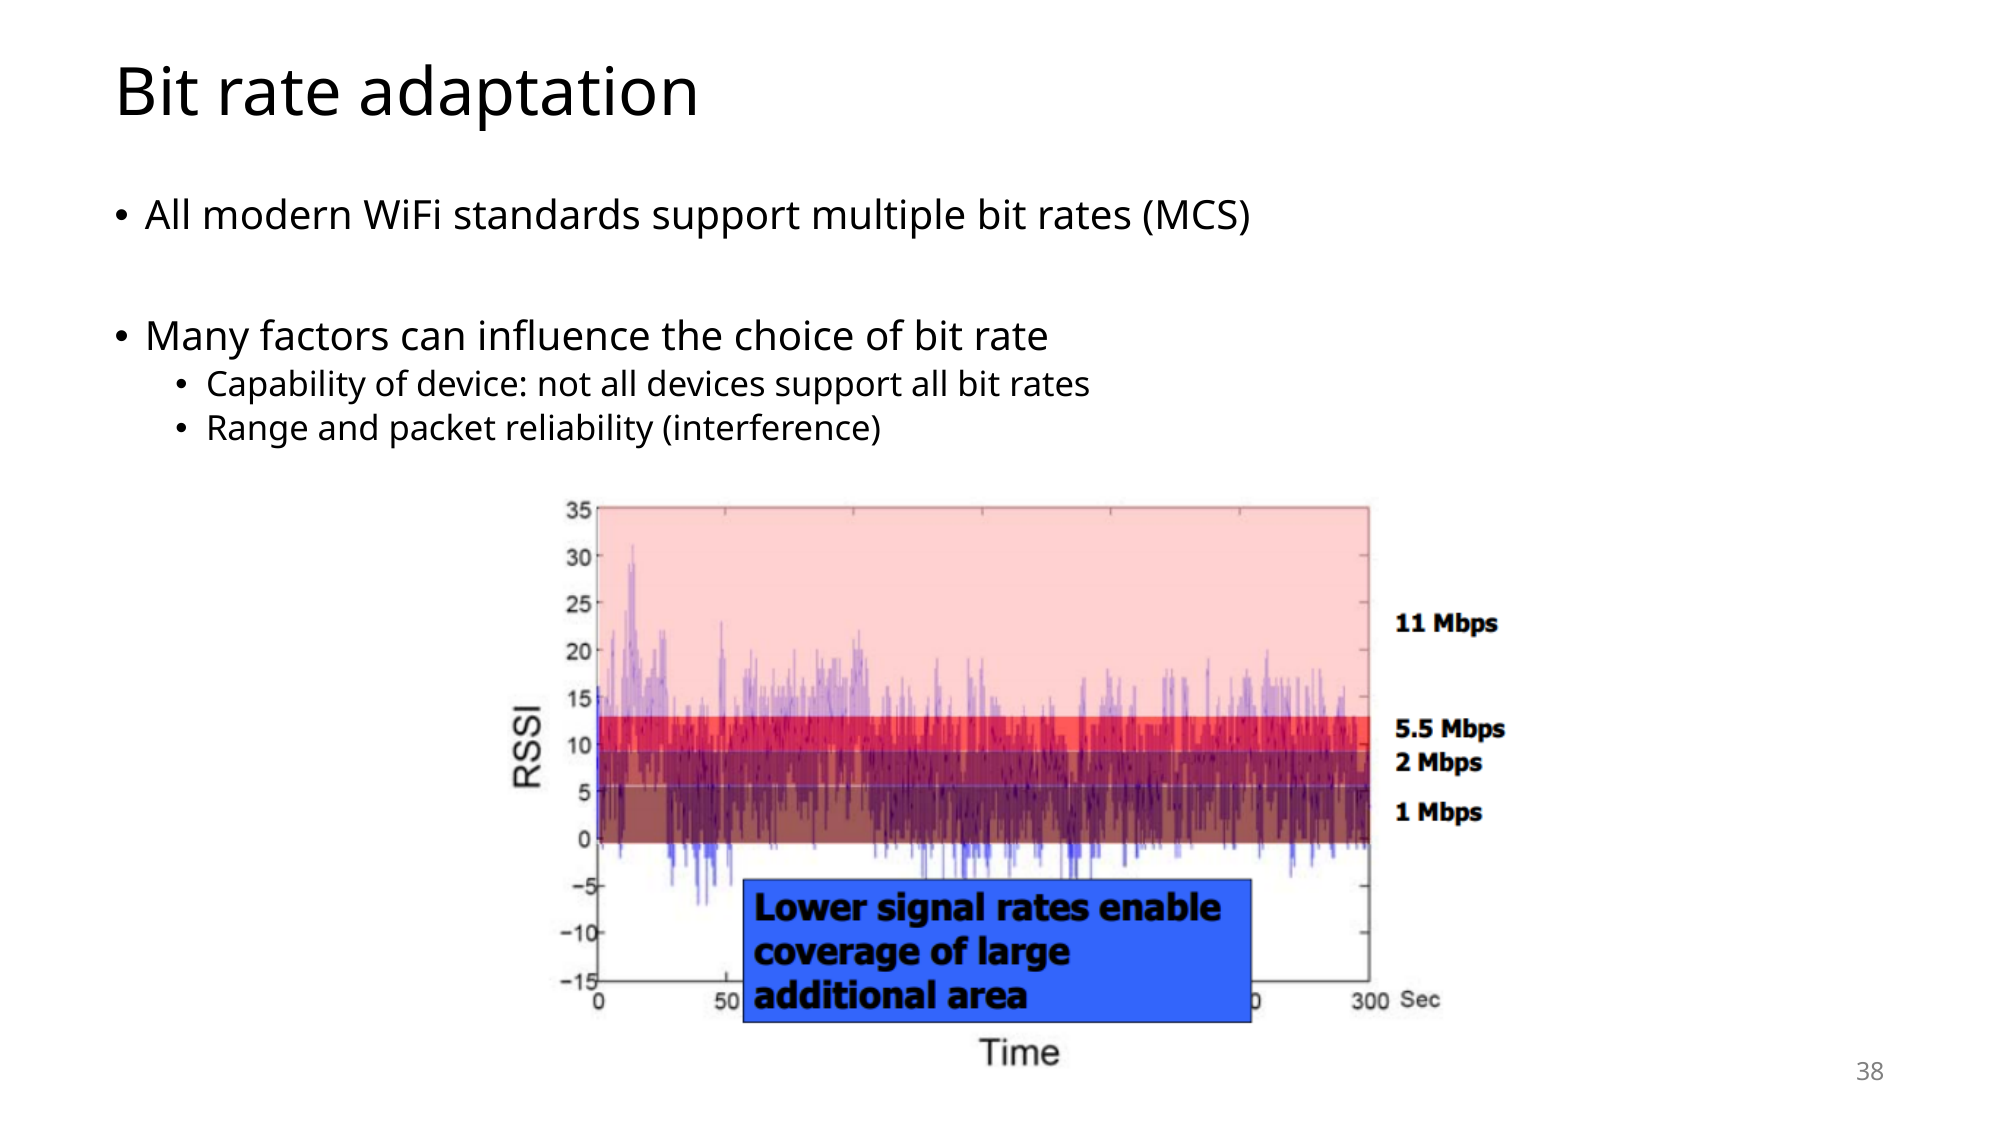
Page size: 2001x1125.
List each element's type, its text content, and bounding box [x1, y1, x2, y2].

picture [490, 490, 1509, 1073]
list All modern WiFi standards support multiple bit rates (MCS) Many factors can influence the choice of bit rate Capability of device: not all devices support all bit rates Range and packet reliability (interference) [99, 187, 1900, 457]
slide_number 38 [1749, 1042, 1900, 1103]
title Bit rate adaptation [99, 37, 1900, 150]
